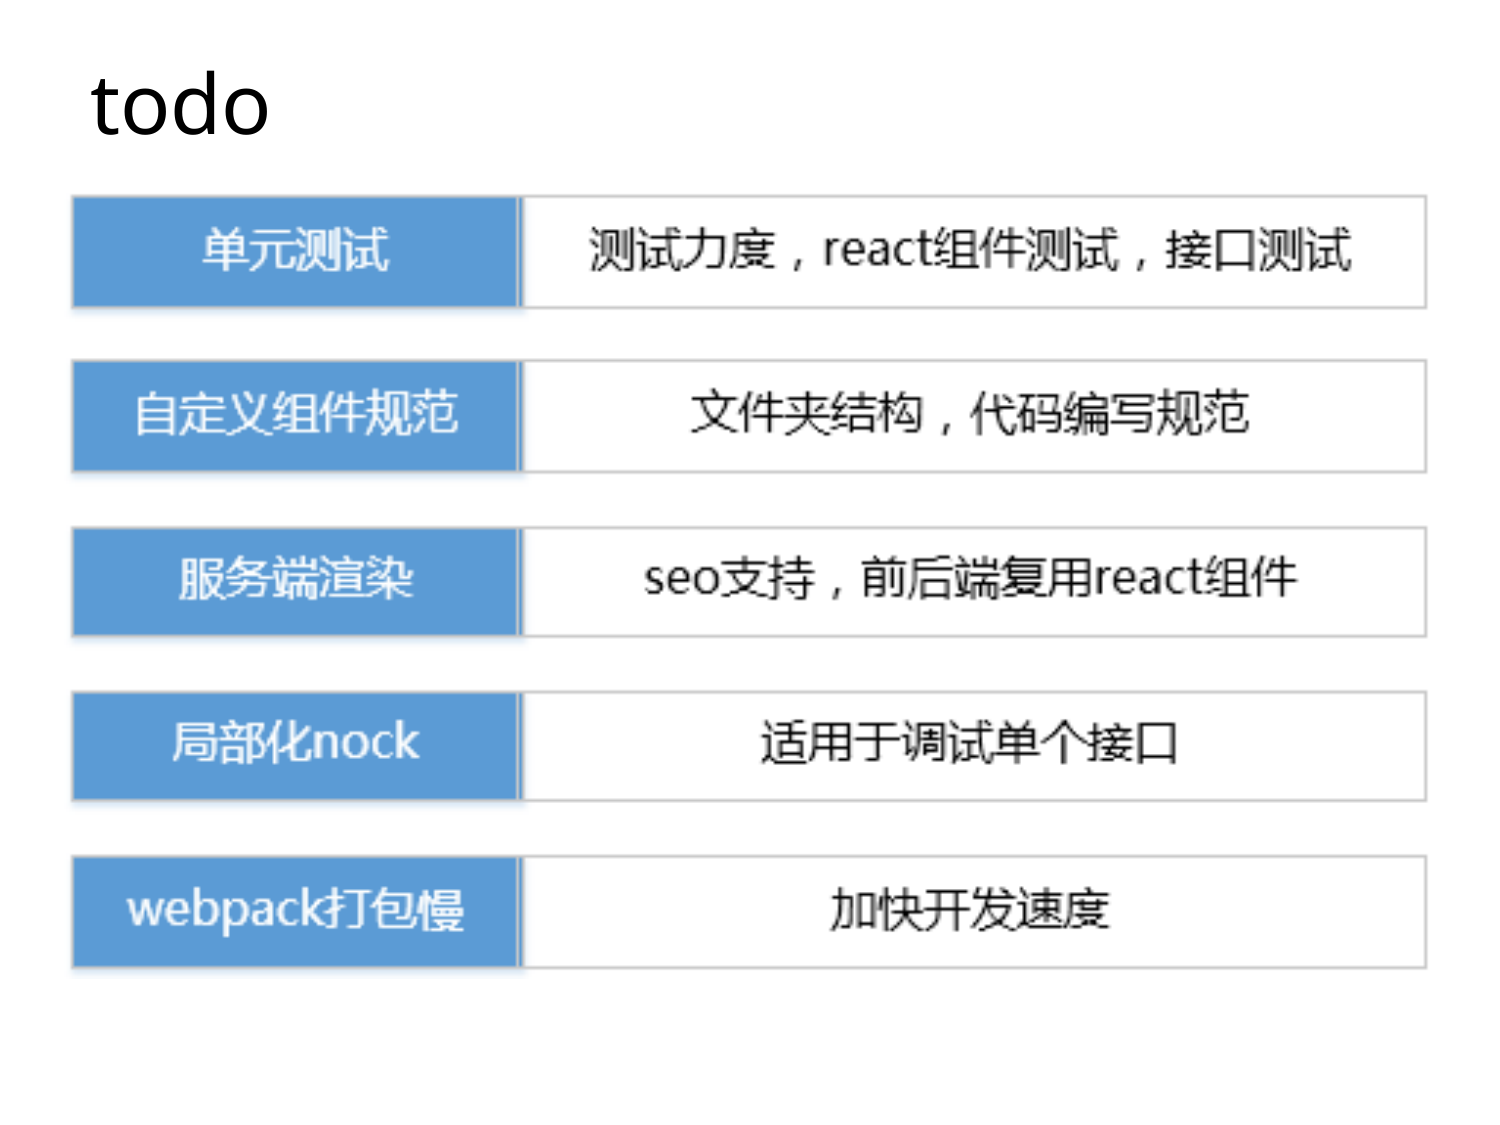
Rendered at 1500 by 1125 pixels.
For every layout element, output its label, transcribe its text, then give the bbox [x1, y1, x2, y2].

text_box todo [74, 42, 1425, 159]
picture [62, 184, 1437, 979]
